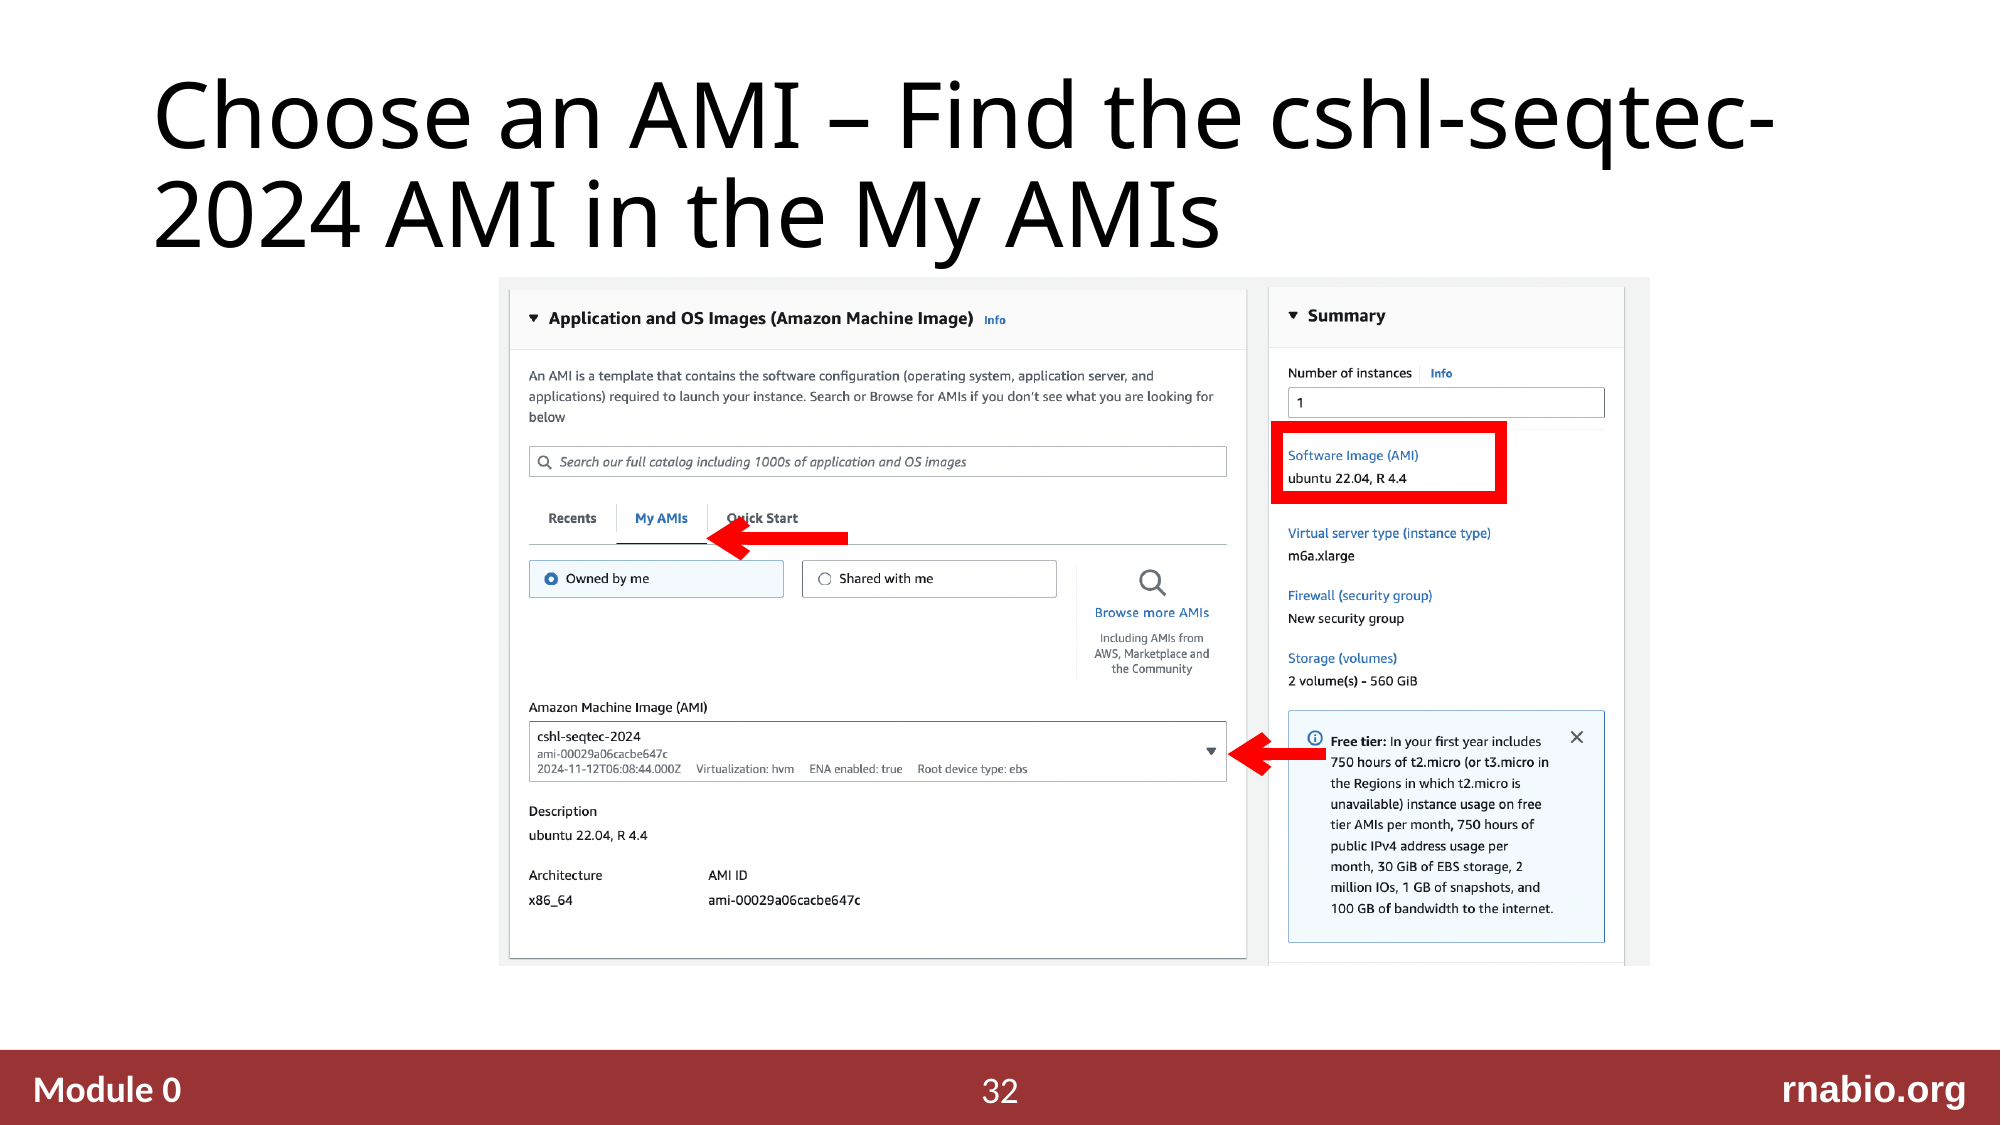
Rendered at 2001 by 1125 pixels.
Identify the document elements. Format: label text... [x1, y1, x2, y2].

title Choose an AMI – Find the cshl-seqtec-2024 AMI in the My AMIs [137, 59, 1863, 278]
picture [498, 277, 1650, 966]
